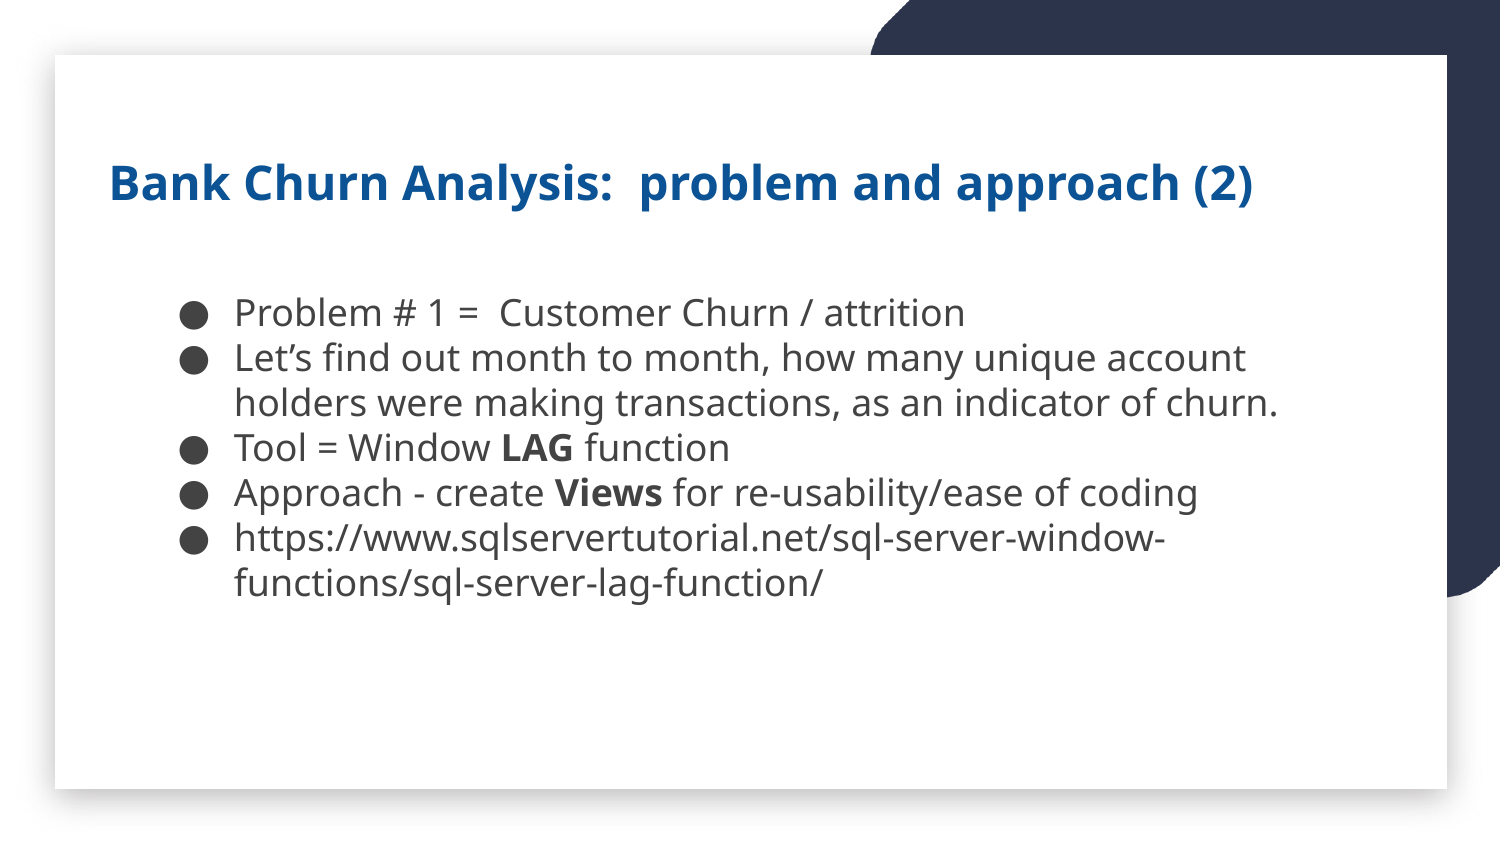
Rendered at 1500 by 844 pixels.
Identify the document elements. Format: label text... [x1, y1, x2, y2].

picture [0, 0, 1500, 844]
text_box Bank Churn Analysis: problem and approach (2) [93, 137, 1384, 219]
text_box Problem # 1 = Customer Churn / attrition Let’s find out month to month, how many unique account holders were making transactions, as an indicator of churn. Tool = Window LAG function Approach - create Views for re-usability/ease of coding https://www.sqlservertutorial.net/sql-server-window-functions/sql-server-lag-function/ [143, 218, 1356, 705]
